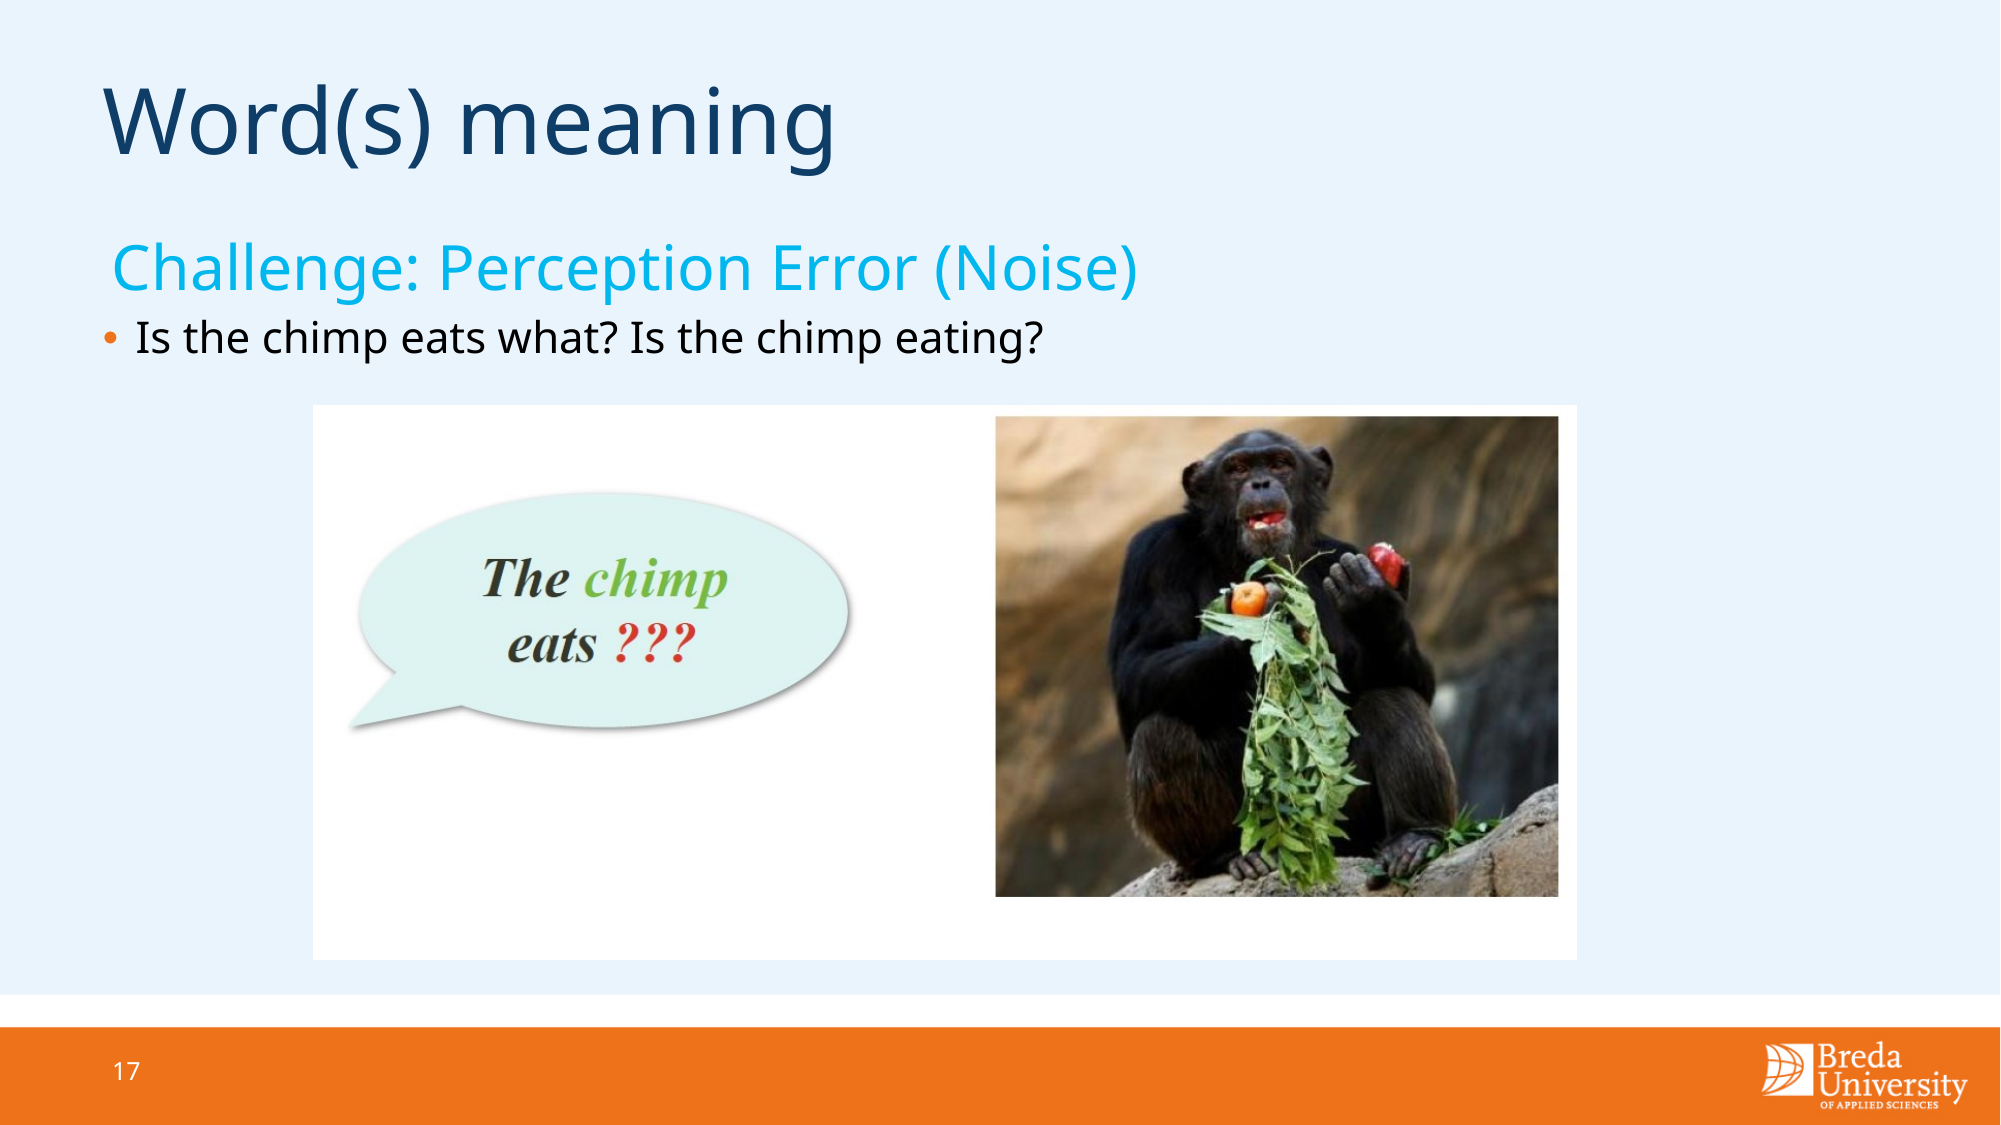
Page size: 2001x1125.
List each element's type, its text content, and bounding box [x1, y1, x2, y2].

title Word(s) meaning [88, 67, 1917, 210]
list Challenge: Perception Error (Noise) [97, 229, 1976, 307]
list Is the chimp eats what? Is the chimp eating? [88, 308, 1917, 922]
slide_number 17 [97, 1042, 198, 1103]
picture [0, 0, 2001, 1125]
